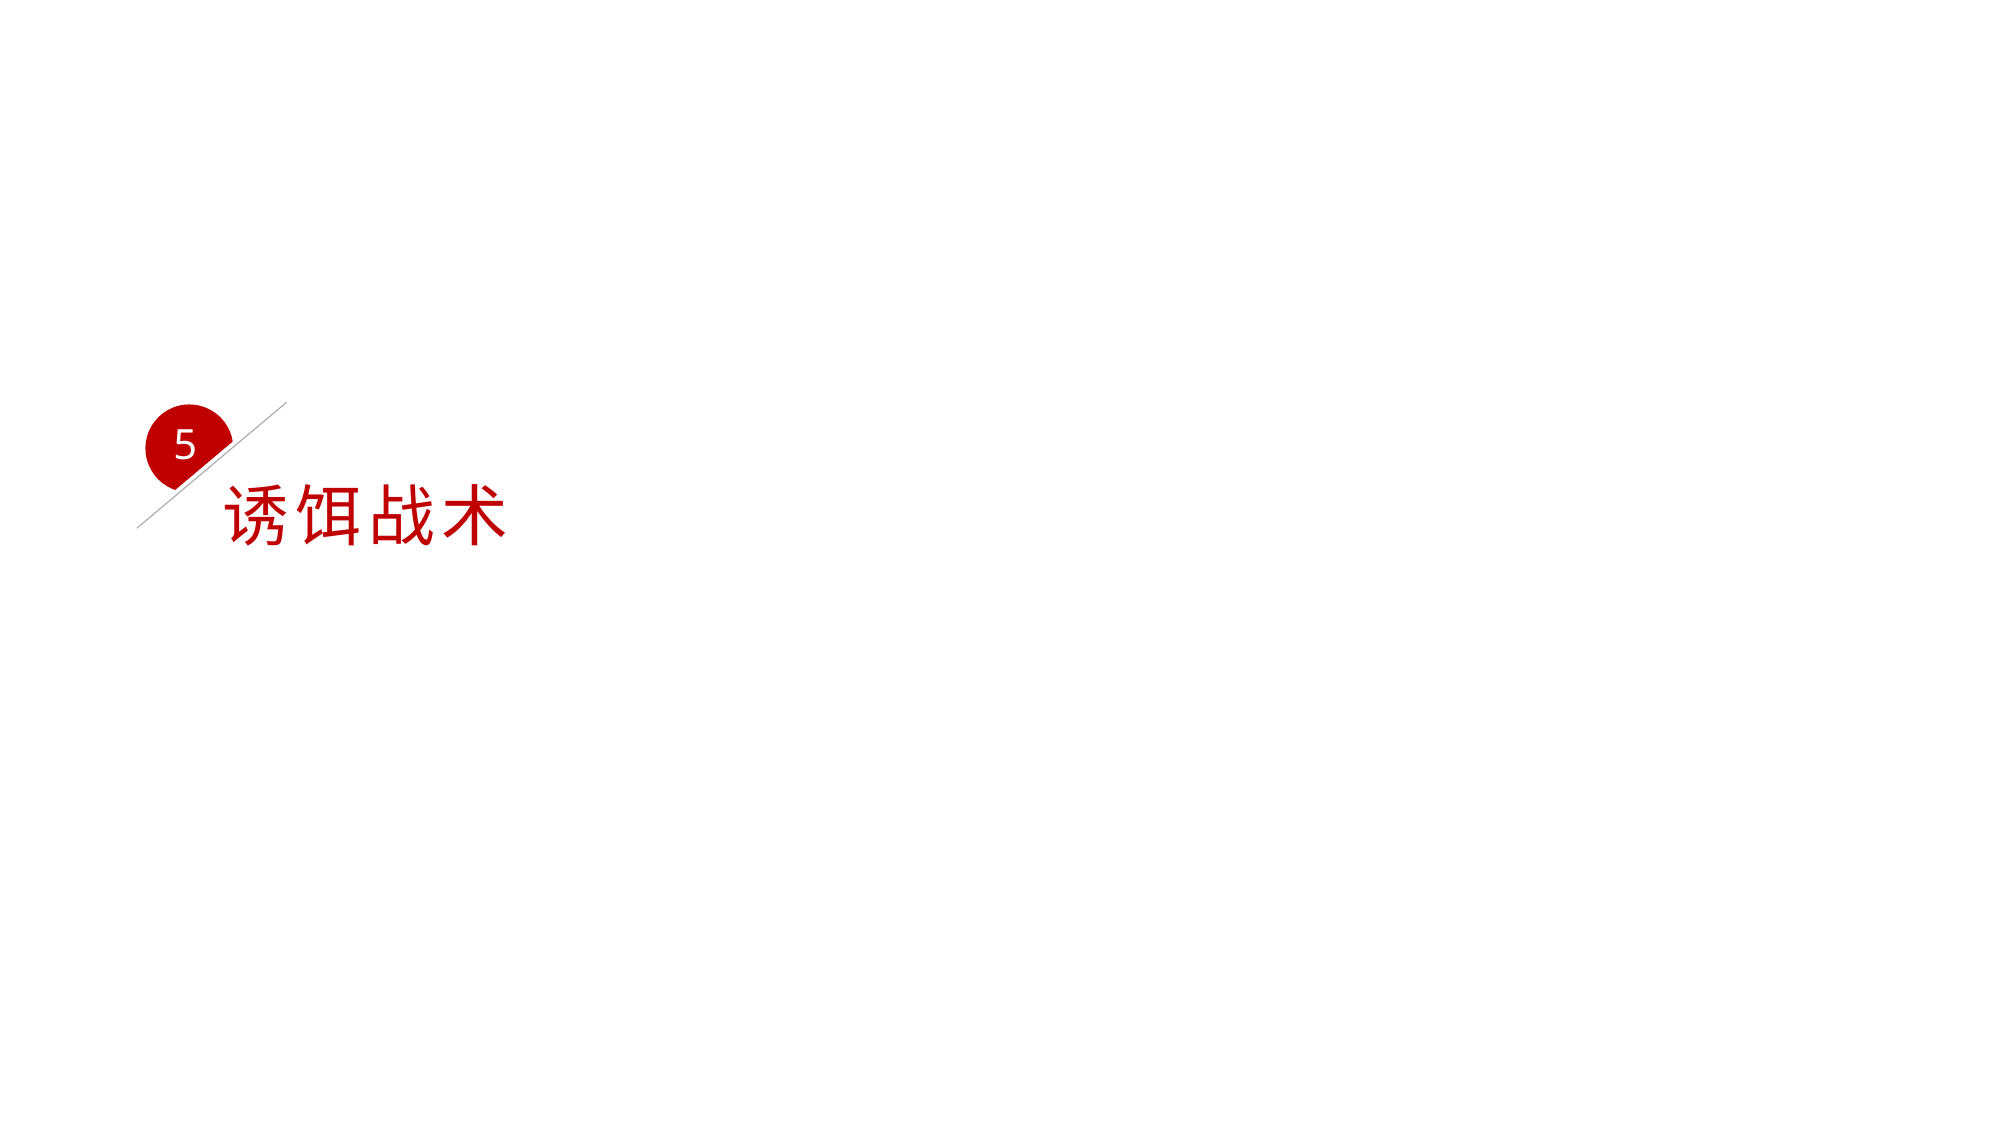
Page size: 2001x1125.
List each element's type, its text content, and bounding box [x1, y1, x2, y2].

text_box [126, 404, 328, 519]
text_box 诱饵战术 [207, 466, 961, 562]
